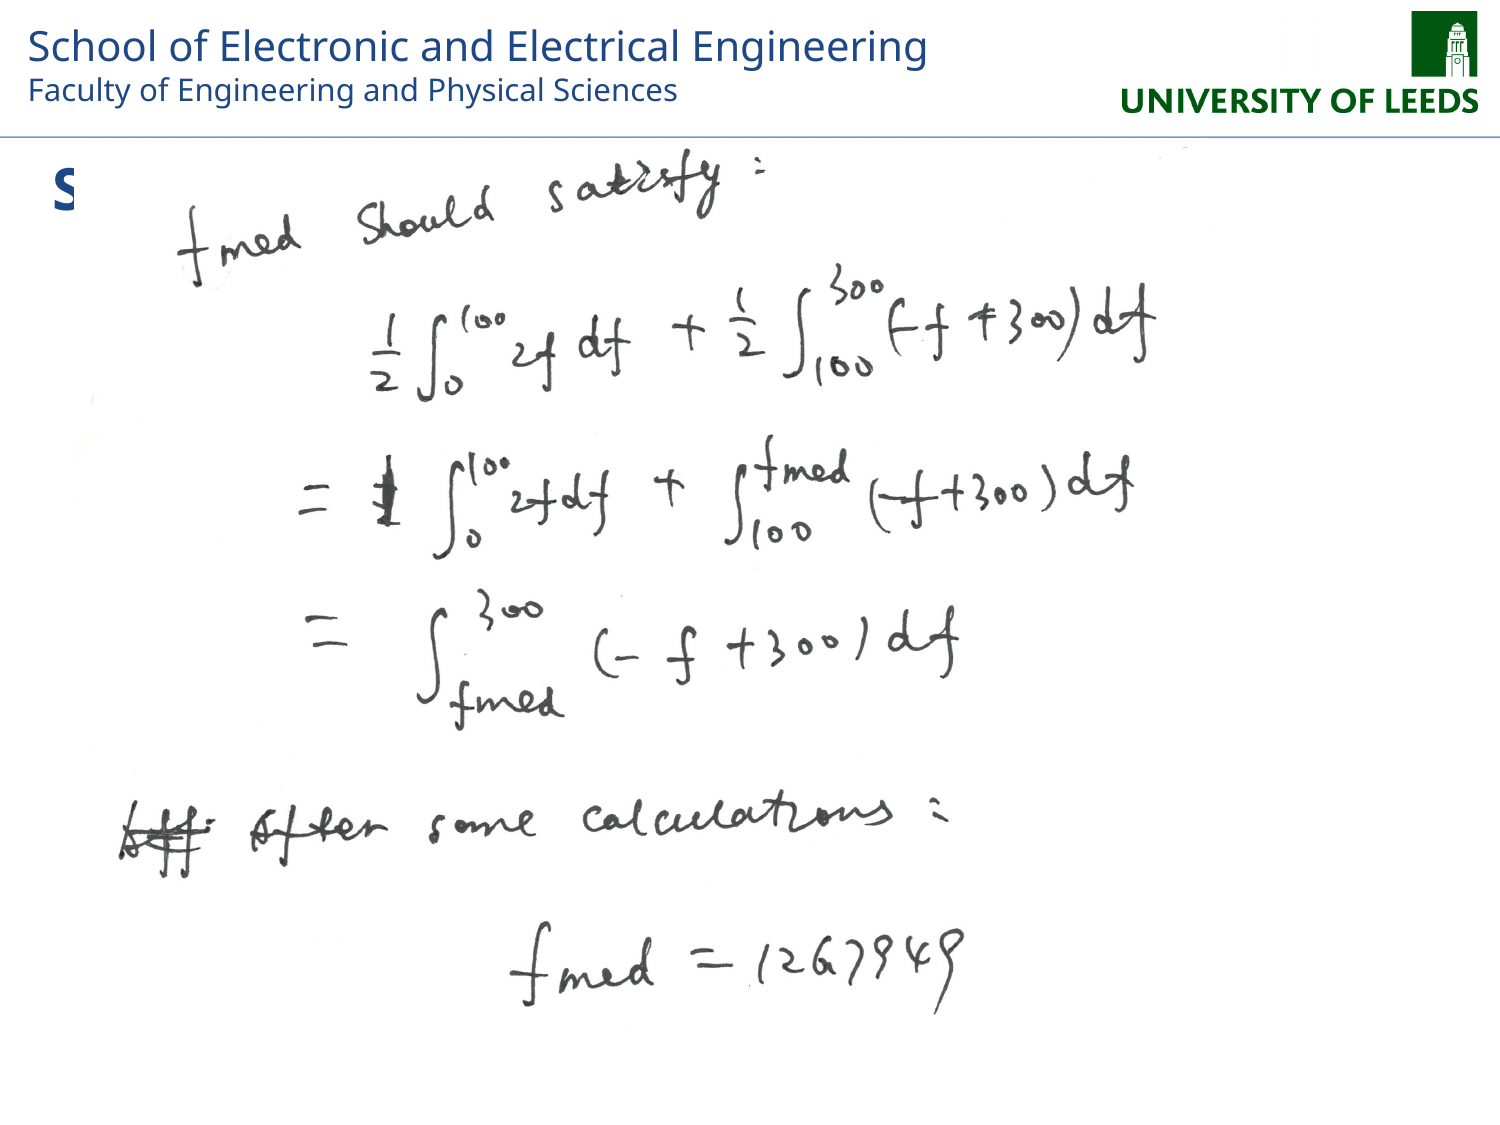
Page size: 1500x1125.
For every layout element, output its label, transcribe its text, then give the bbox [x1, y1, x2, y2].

picture [73, 140, 1238, 1111]
title Solution [37, 137, 1388, 238]
picture [1122, 11, 1478, 113]
